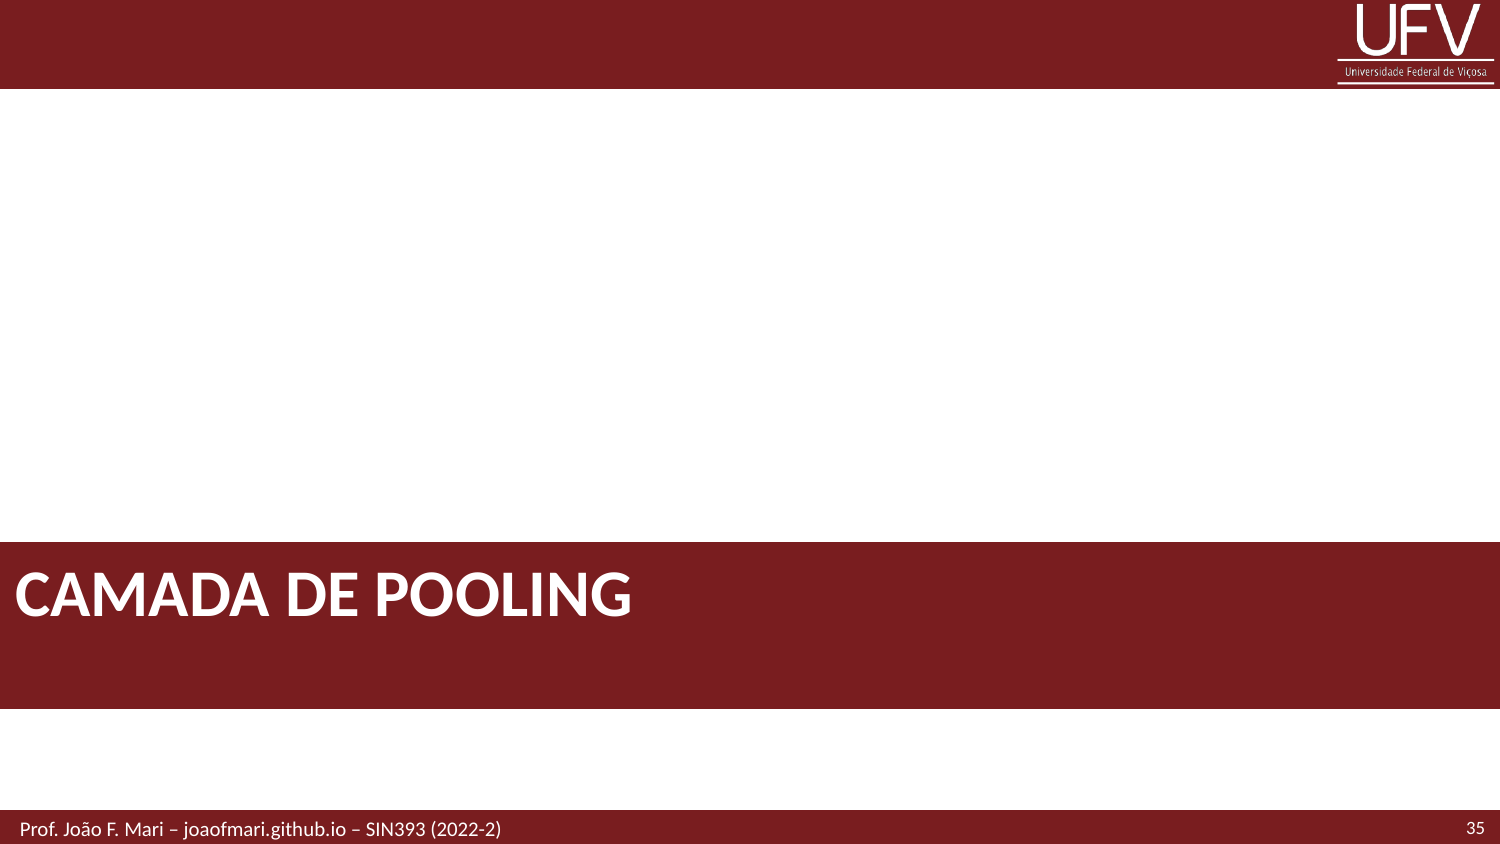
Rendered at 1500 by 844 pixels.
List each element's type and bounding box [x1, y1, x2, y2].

title [0, 542, 1500, 710]
footer [0, 812, 1034, 844]
picture [1330, 0, 1500, 92]
slide_number [1328, 811, 1500, 844]
